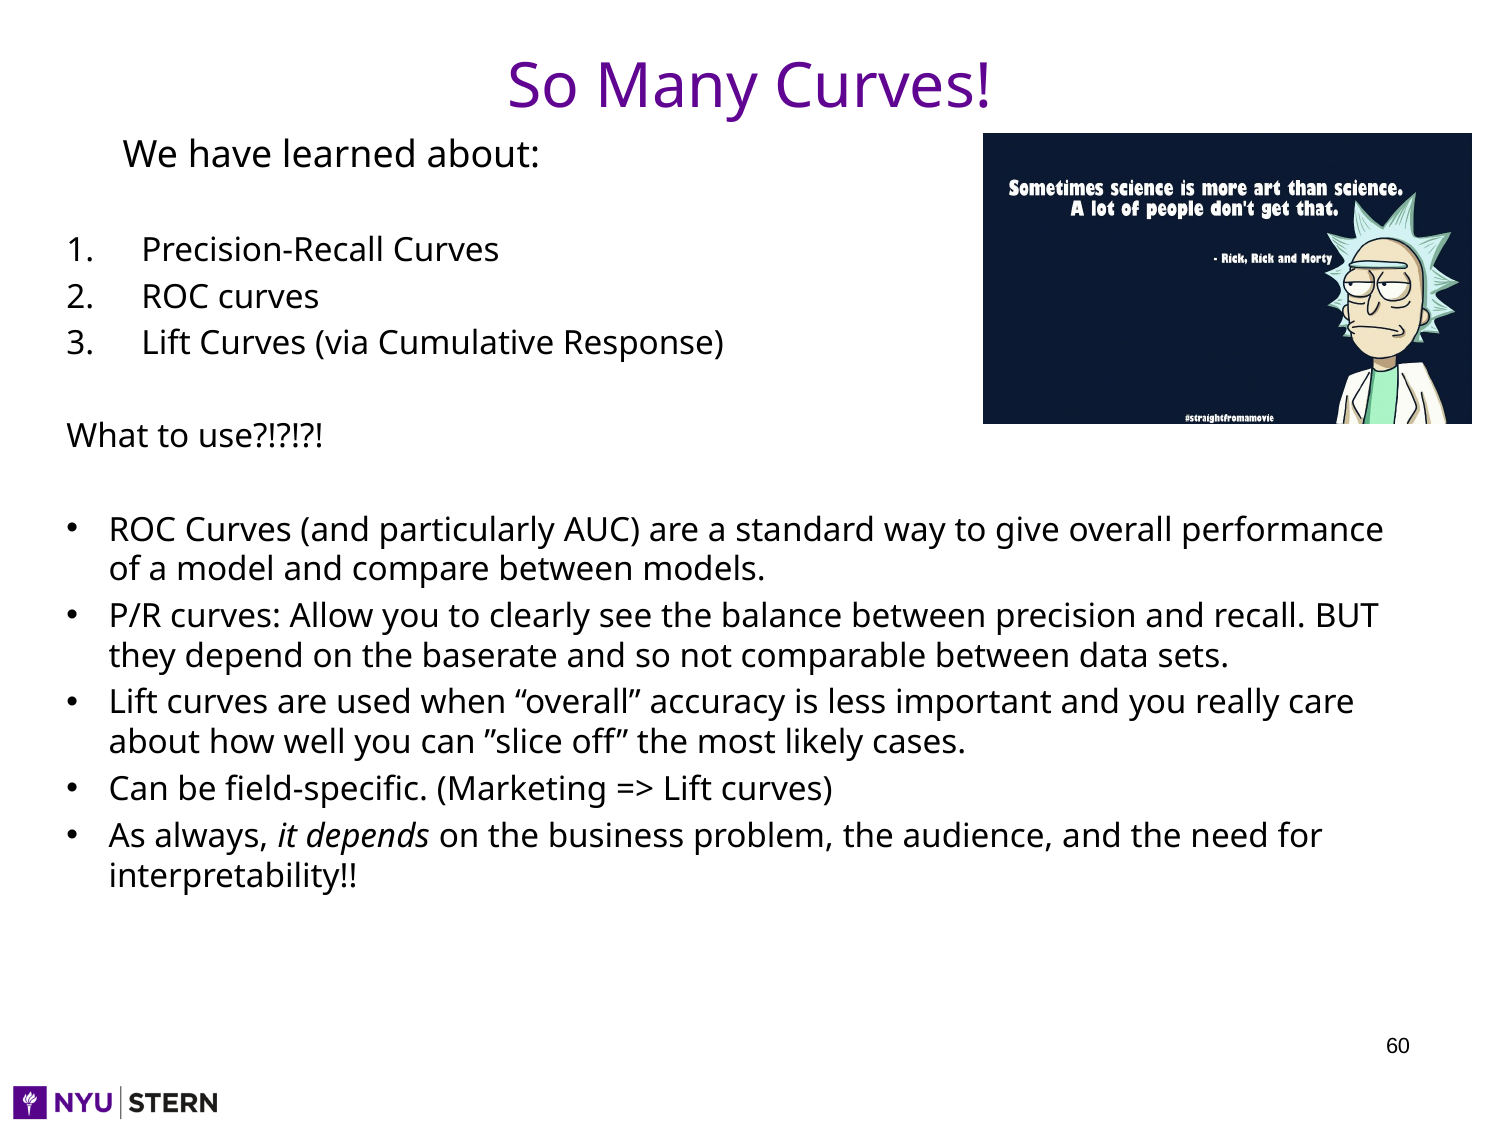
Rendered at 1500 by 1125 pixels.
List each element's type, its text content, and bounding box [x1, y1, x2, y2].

slide_number 60 [1074, 1024, 1426, 1103]
title So Many Curves! [75, 22, 1425, 122]
list We have learned about: Precision-Recall Curves ROC curves Lift Curves (via Cumulative Response) What to use?!?!?! ROC Curves (and particularly AUC) are a standard way to give overall performance of a model and compare between models. P/R curves: Allow you to clearly see the balance between precision and recall. BUT they depend on the baserate and so not comparable between data sets. Lift curves are used when “overall” accuracy is less important and you really care about how well you can ”slice off” the most likely cases. Can be field-specific. (Marketing => Lift curves) As always, it depends on the business problem, the audience, and the need for interpretability!! [51, 122, 1425, 1065]
picture [0, 1038, 230, 1125]
picture [983, 132, 1472, 424]
